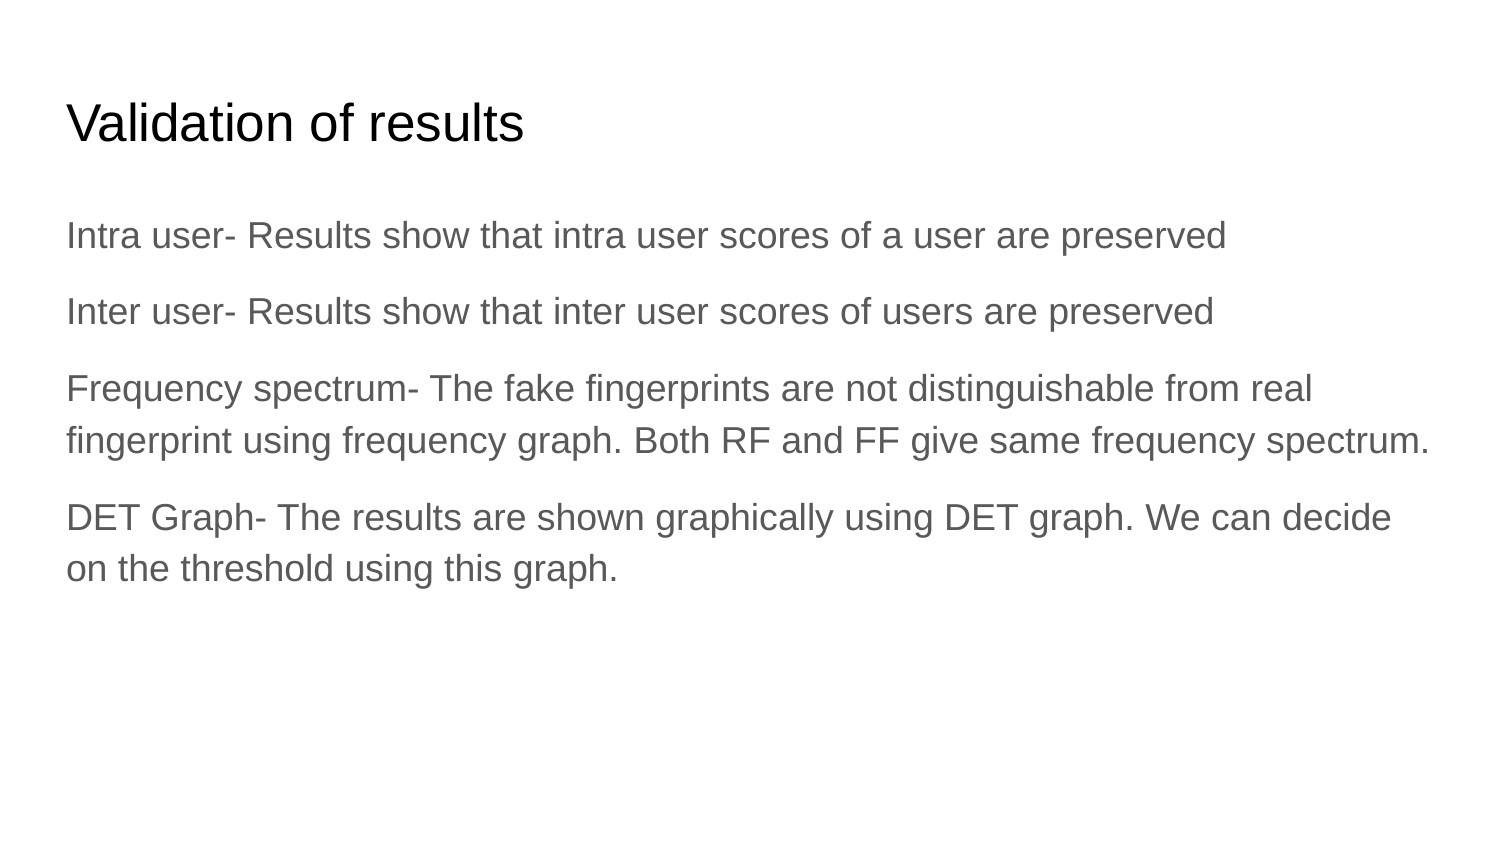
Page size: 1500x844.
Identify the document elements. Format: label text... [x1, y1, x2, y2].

list Intra user- Results show that intra user scores of a user are preserved Inter user- Results show that inter user scores of users are preserved Frequency spectrum- The fake fingerprints are not distinguishable from real fingerprint using frequency graph. Both RF and FF give same frequency spectrum. DET Graph- The results are shown graphically using DET graph. We can decide on the threshold using this graph. [51, 189, 1449, 750]
title Validation of results [51, 72, 1449, 167]
